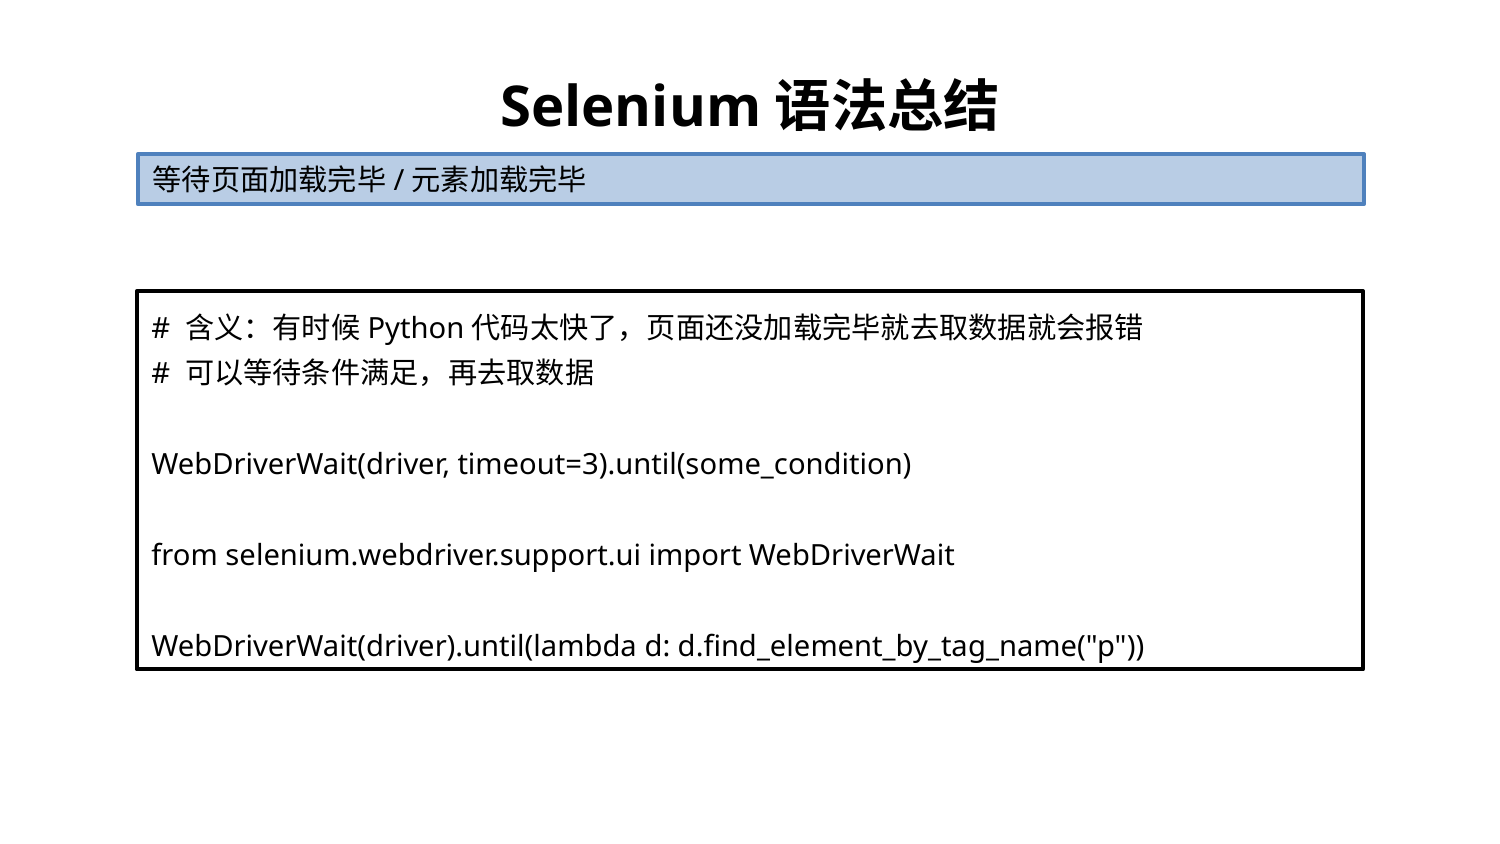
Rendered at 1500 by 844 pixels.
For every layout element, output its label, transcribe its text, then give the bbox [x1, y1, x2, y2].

text_box 等待页面加载完毕/元素加载完毕 [136, 152, 1366, 206]
title Selenium语法总结 [75, 33, 1425, 175]
text_box # 含义：有时候Python代码太快了，页面还没加载完毕就去取数据就会报错 # 可以等待条件满足，再去取数据 WebDriverWait(driver, timeout=3).until(some_condition) from selenium.webdriver.support.ui import WebDriverWait WebDriverWait(driver).until(lambda d: d.find_element_by_tag_name("p")) [135, 289, 1365, 671]
